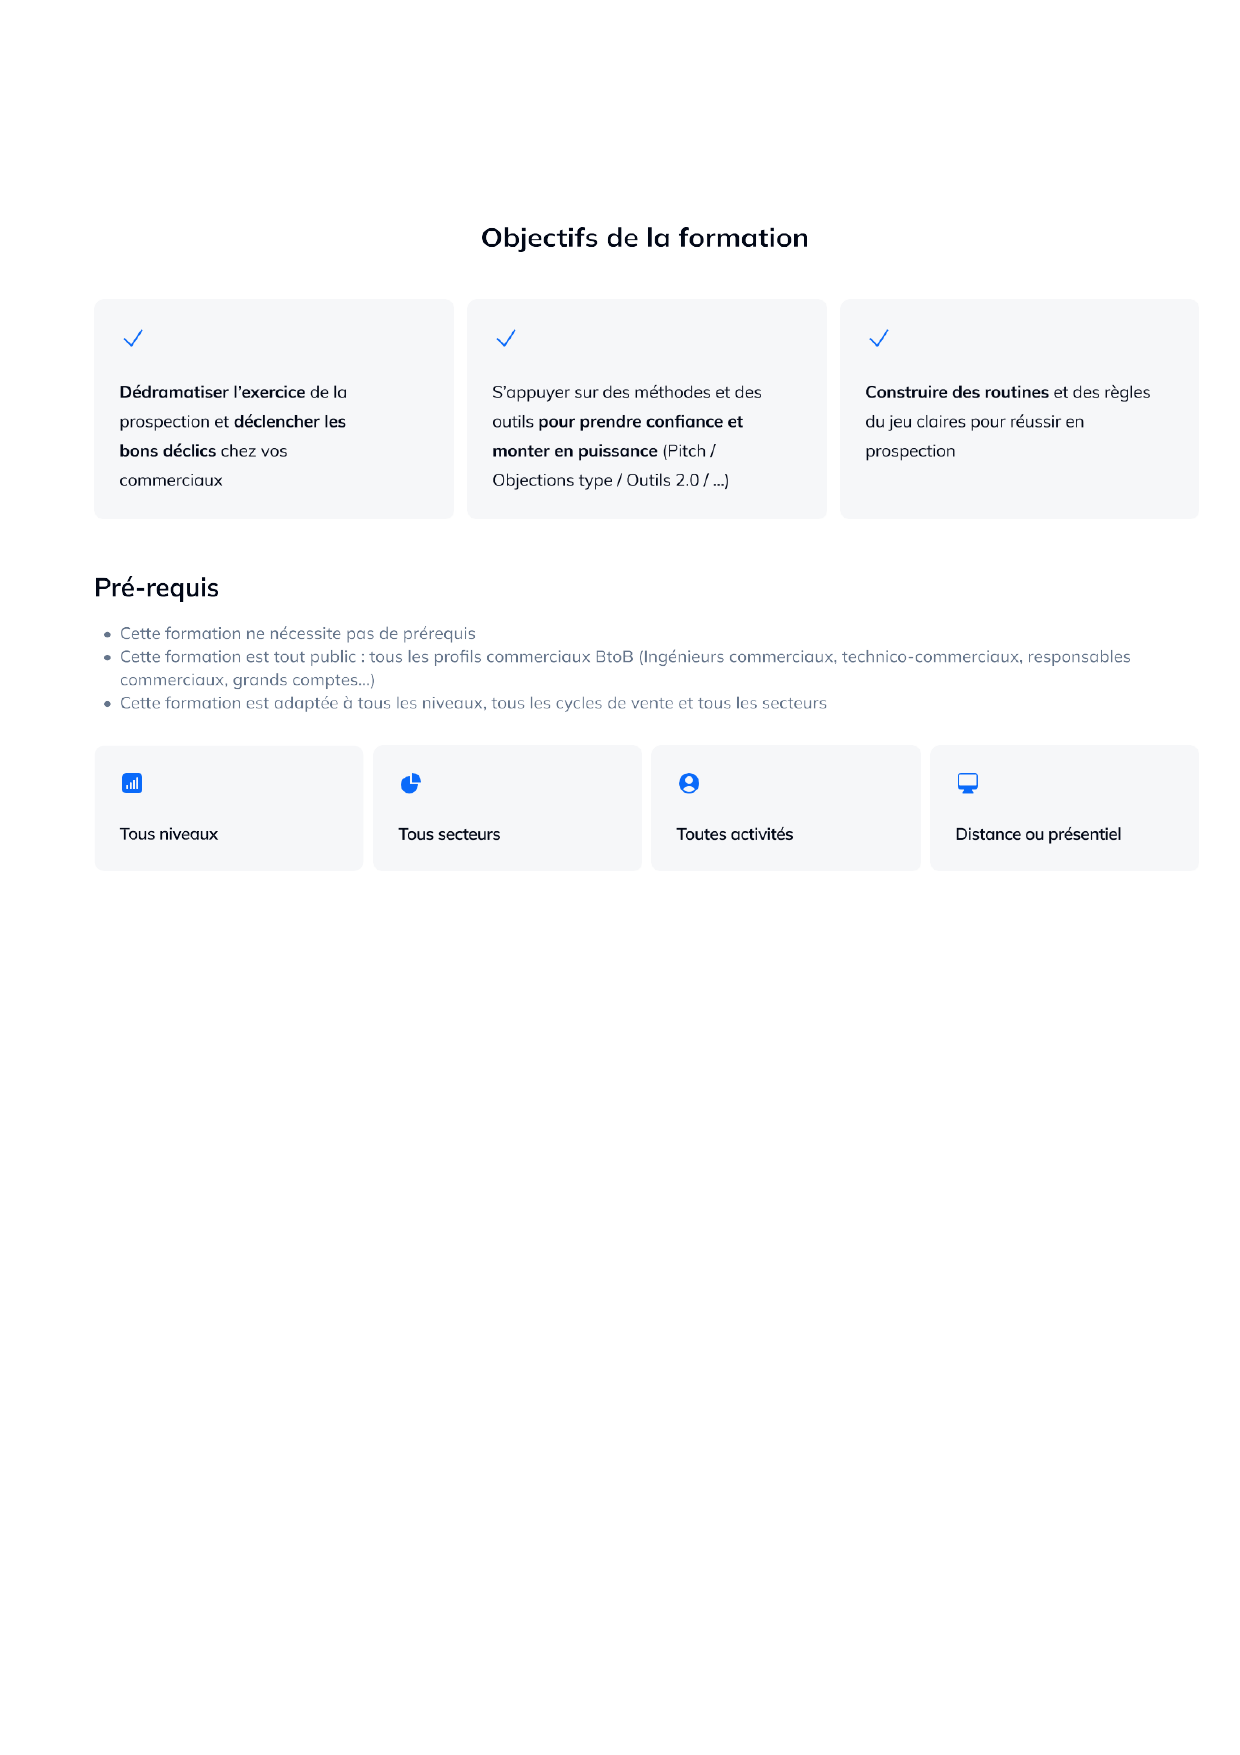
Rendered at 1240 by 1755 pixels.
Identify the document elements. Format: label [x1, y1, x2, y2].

picture [930, 745, 1200, 872]
picture [373, 745, 643, 872]
picture [103, 626, 1130, 713]
picture [840, 299, 1200, 520]
picture [651, 745, 921, 872]
picture [467, 299, 827, 520]
picture [482, 227, 807, 253]
picture [94, 299, 454, 520]
picture [96, 576, 218, 602]
text_box [94, 745, 364, 872]
